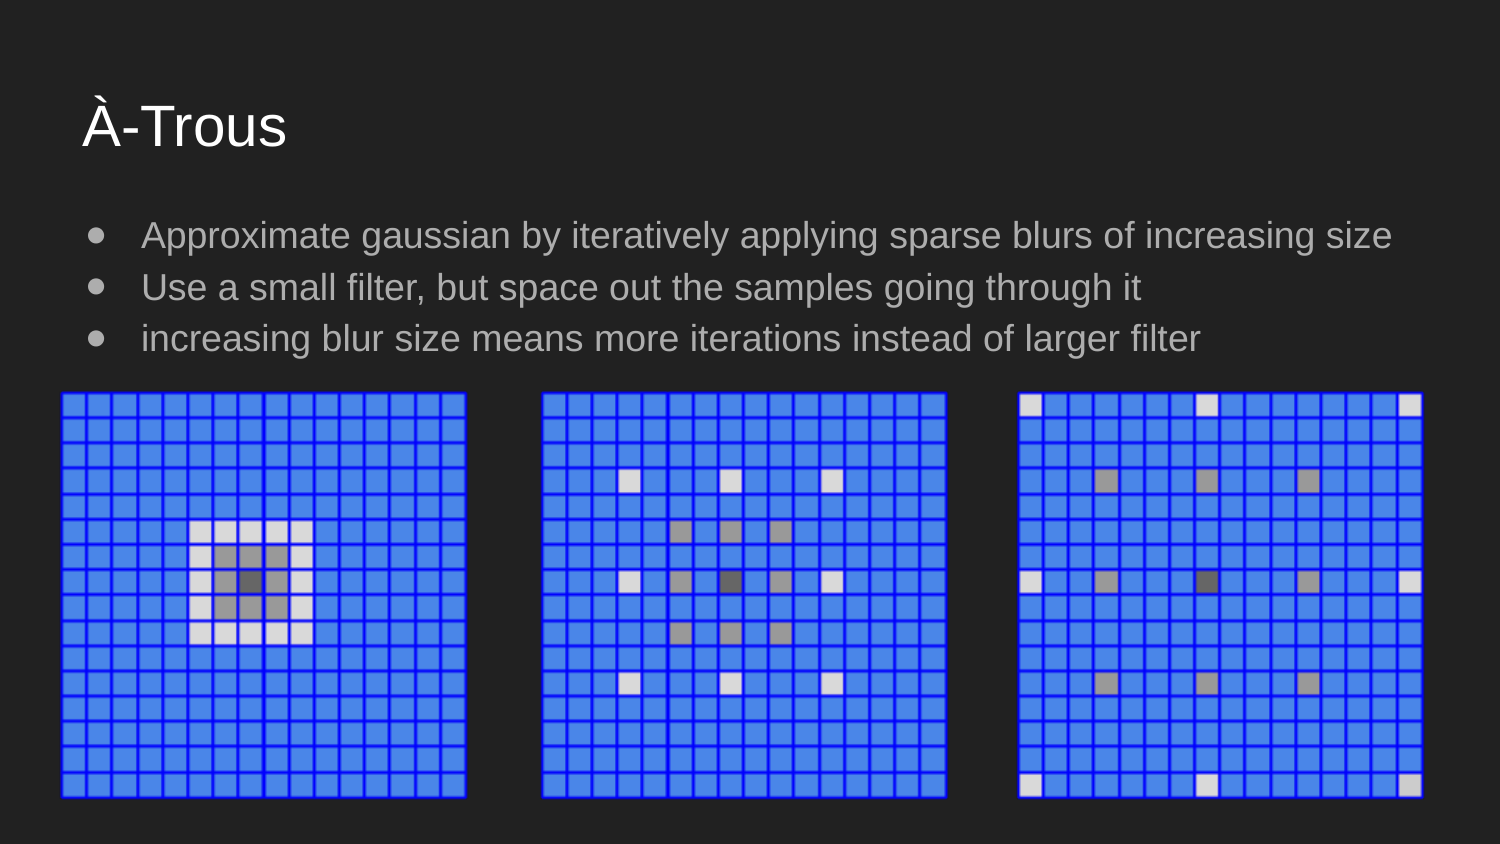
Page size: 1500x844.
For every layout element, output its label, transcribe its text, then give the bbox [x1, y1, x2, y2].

list Approximate gaussian by iteratively applying sparse blurs of increasing size Use a small filter, but space out the samples going through it increasing blur size means more iterations instead of larger filter [51, 189, 1449, 344]
title À-Trous [51, 72, 1449, 167]
picture [10, 345, 1500, 844]
